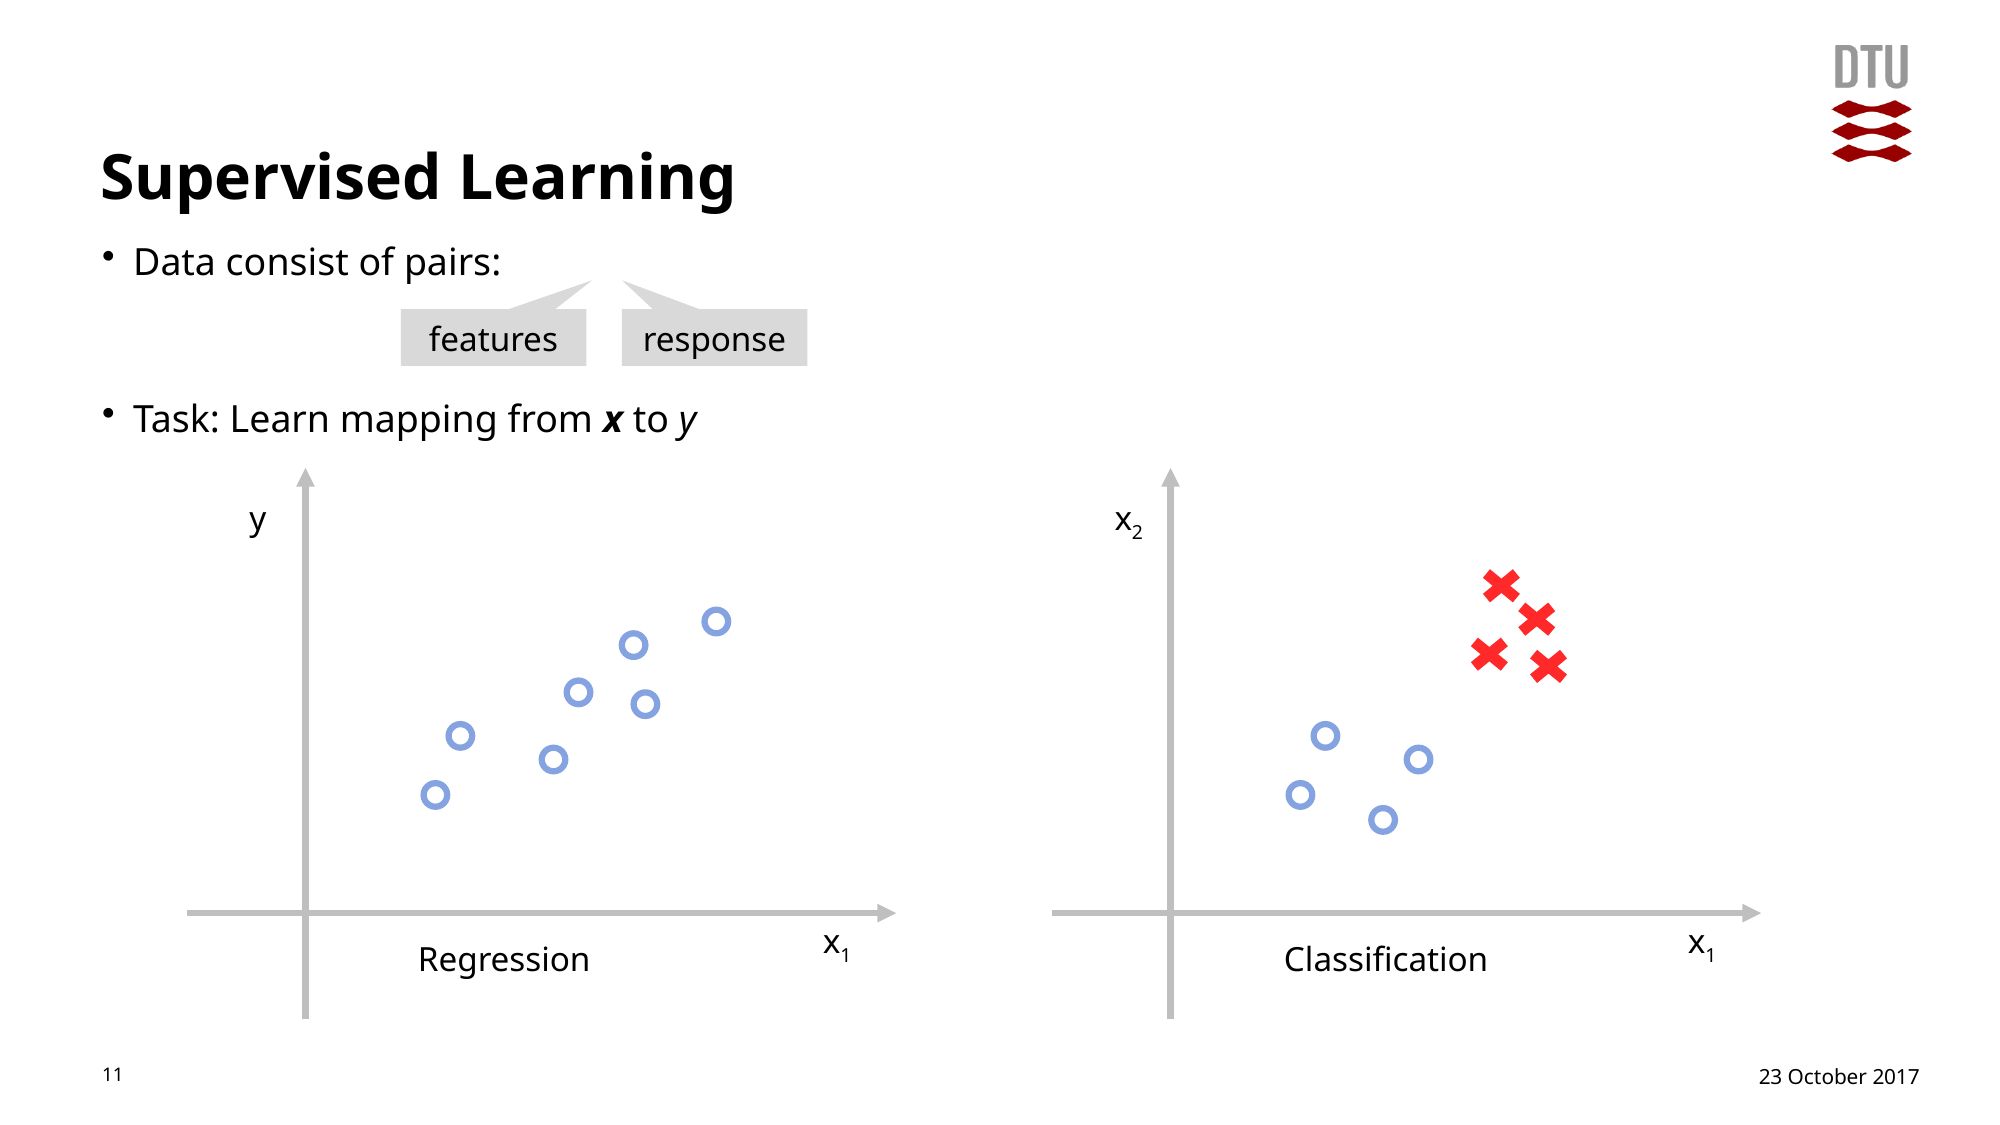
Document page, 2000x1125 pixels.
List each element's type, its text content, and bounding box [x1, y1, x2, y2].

title Supervised Learning [100, 24, 1834, 212]
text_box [400, 308, 587, 367]
picture [1834, 45, 1912, 162]
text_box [1052, 467, 1762, 1020]
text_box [621, 308, 808, 367]
slide_number 11 [102, 1062, 201, 1113]
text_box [187, 467, 897, 1020]
